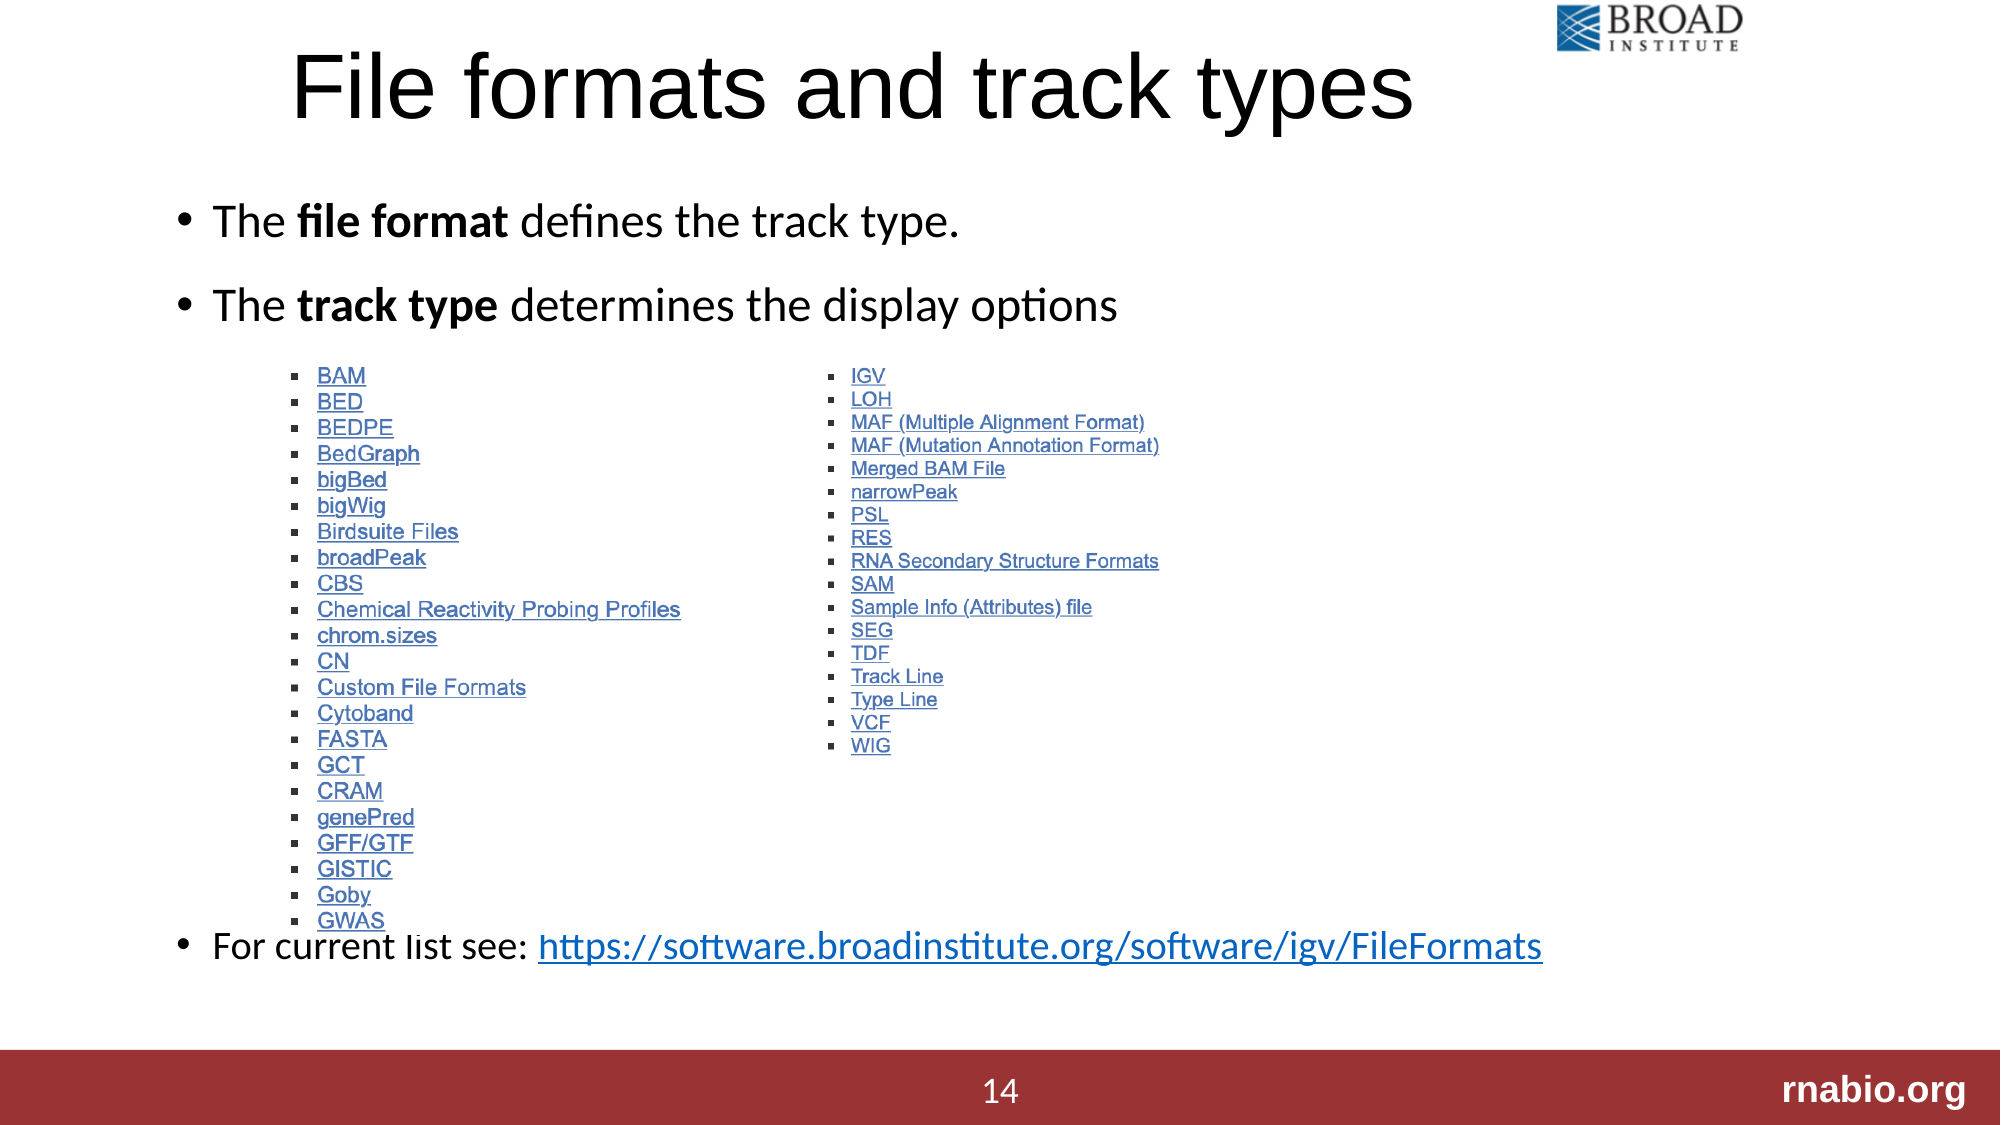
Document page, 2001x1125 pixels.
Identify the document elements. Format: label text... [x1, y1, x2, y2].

title File formats and track types [275, 0, 1725, 183]
picture [1555, 0, 1747, 57]
list The file format defines the track type. The track type determines the display options For current list see: https://software.broadinstitute.org/software/igv/FileFormats [161, 188, 1725, 984]
picture [276, 345, 722, 935]
picture [816, 367, 1184, 766]
